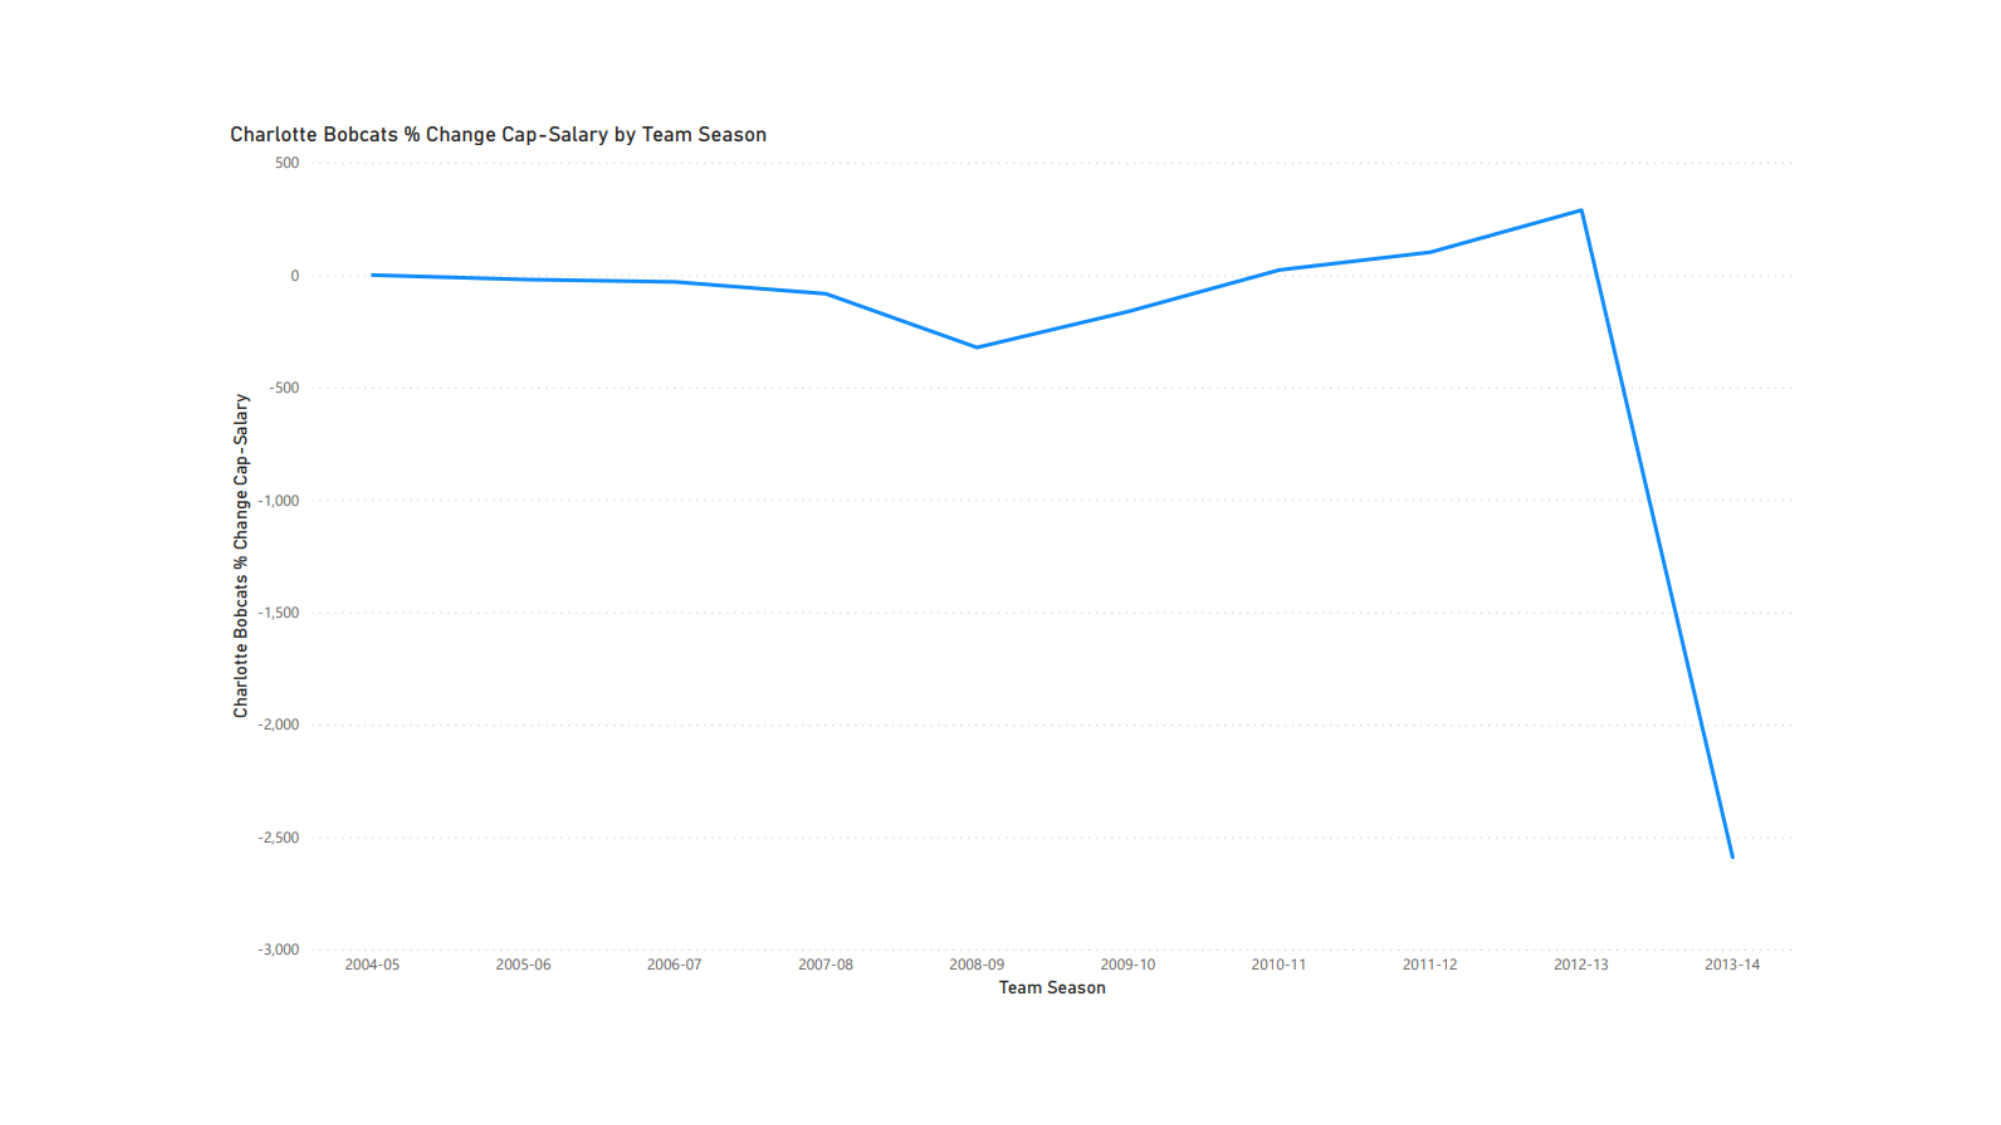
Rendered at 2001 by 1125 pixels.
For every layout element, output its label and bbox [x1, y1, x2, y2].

picture [201, 105, 1799, 1020]
